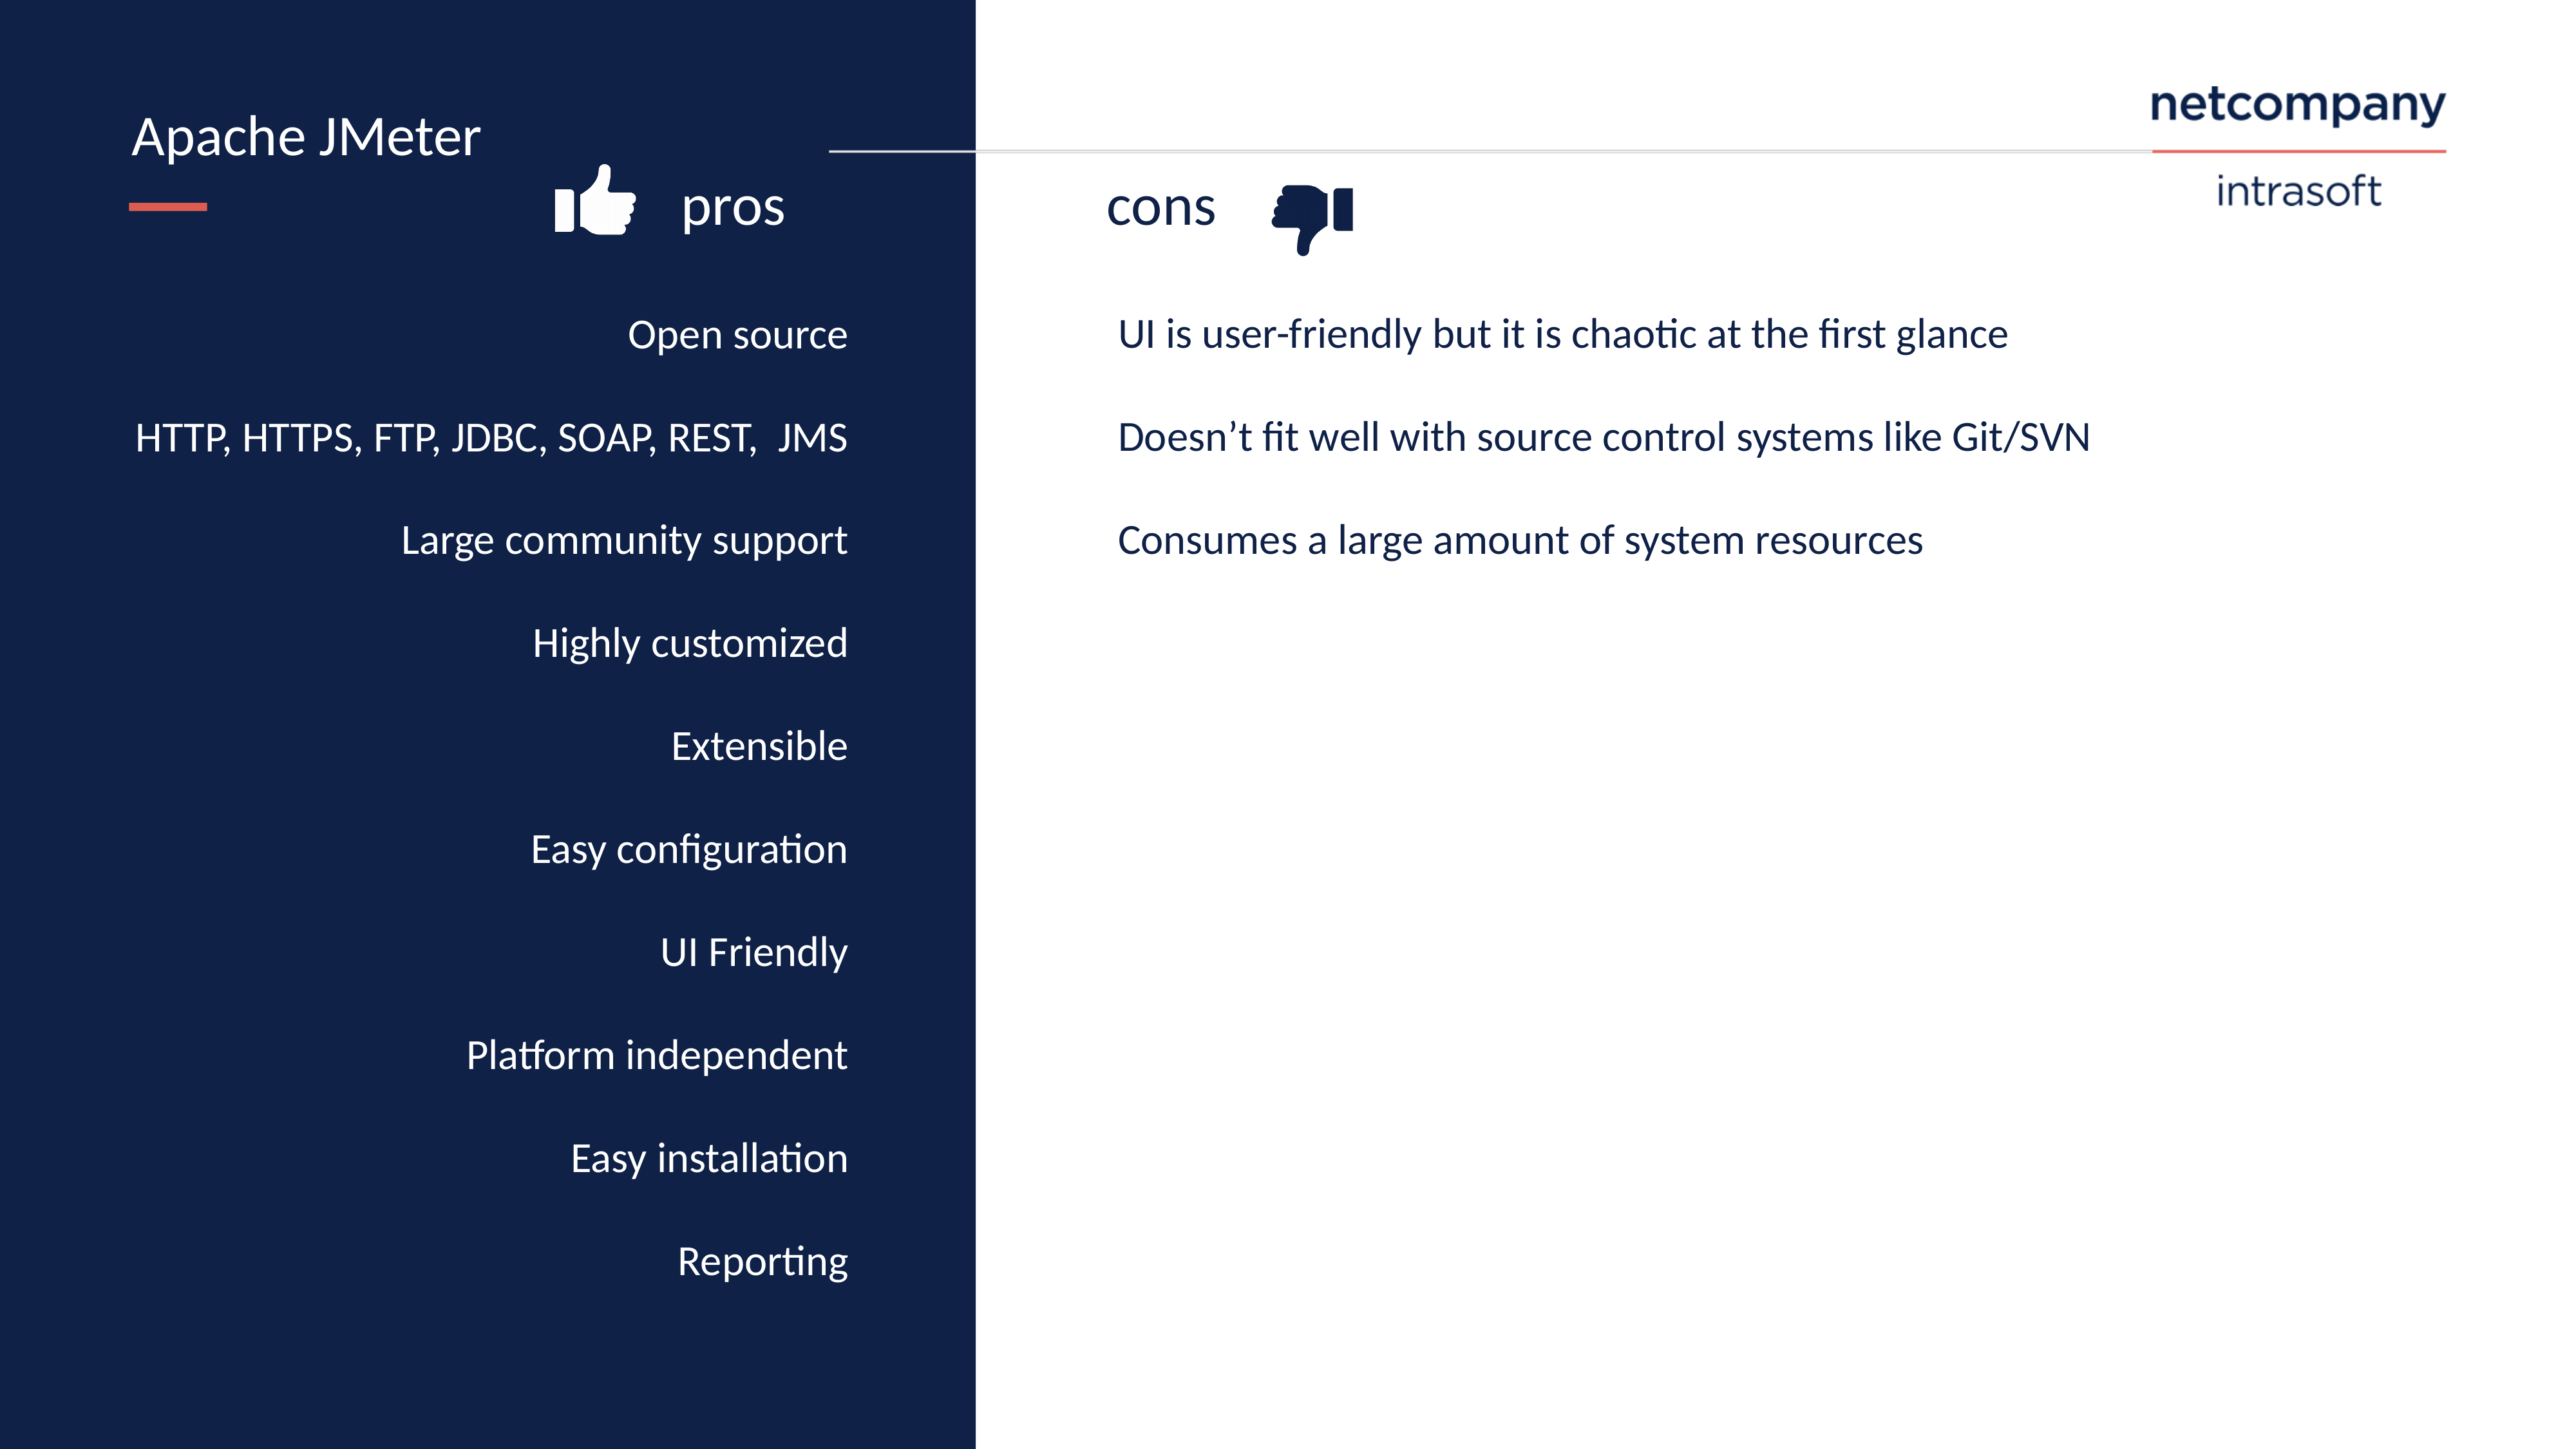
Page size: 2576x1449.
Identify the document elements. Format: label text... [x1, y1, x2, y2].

list UI is user-friendly but it is chaotic at the first glance Doesn’t fit well with source control systems like Git/SVN Consumes a large amount of system resources [1108, 249, 2423, 1127]
list Open source HTTP, HTTPS, FTP, JDBC, SOAP, REST, JMS Large community support Highly customized Extensible Easy configuration UI Friendly Platform independent Easy installation Reporting [93, 231, 859, 1334]
text_box pros cons [671, 161, 1766, 281]
list Apache JMeter [122, 92, 829, 173]
picture [1263, 172, 1361, 269]
picture [129, 151, 671, 249]
picture [129, 86, 2447, 206]
